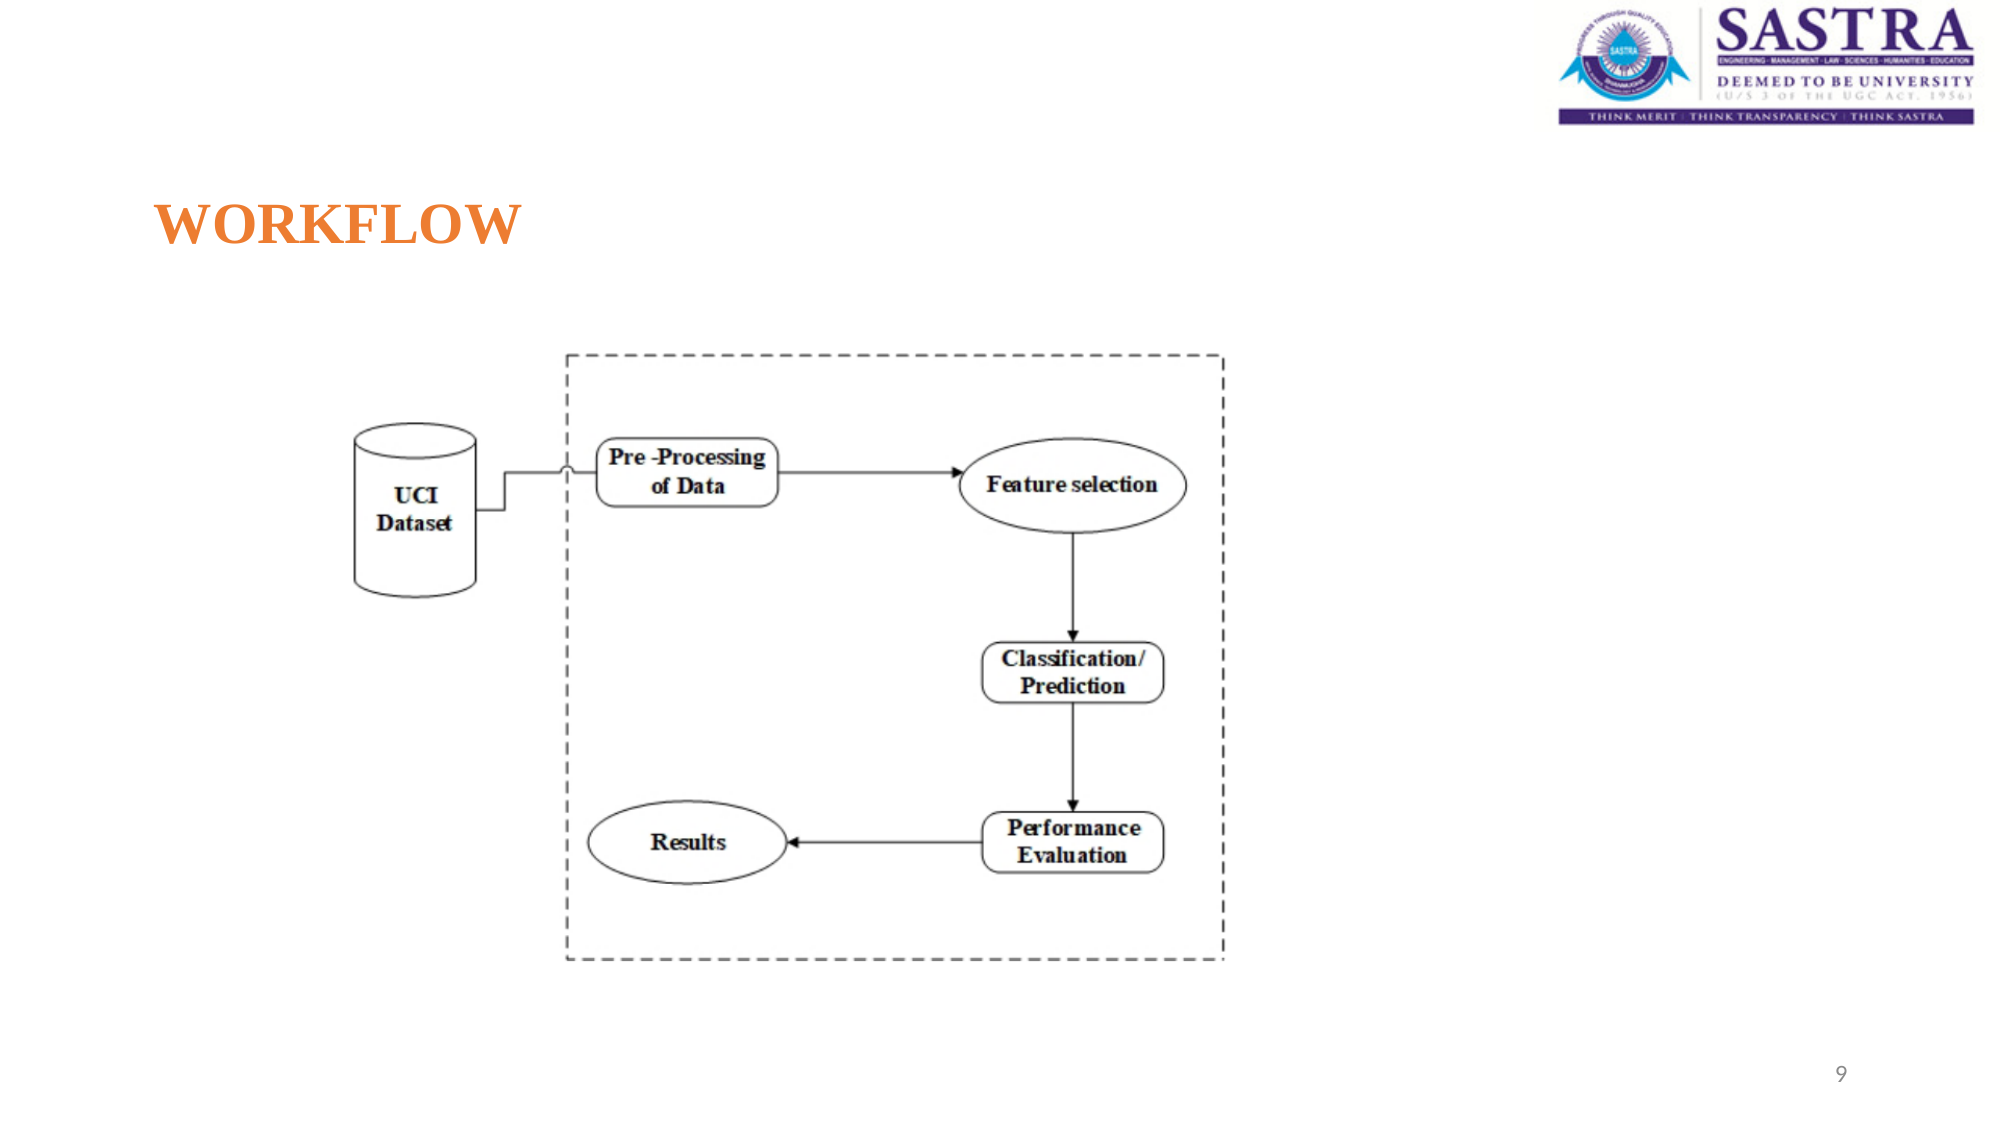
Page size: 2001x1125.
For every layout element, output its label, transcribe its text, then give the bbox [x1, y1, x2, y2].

picture [1534, 0, 2000, 132]
picture [325, 340, 1378, 969]
text_box WORKFLOW [139, 177, 1299, 263]
slide_number 9 [1412, 1042, 1863, 1103]
